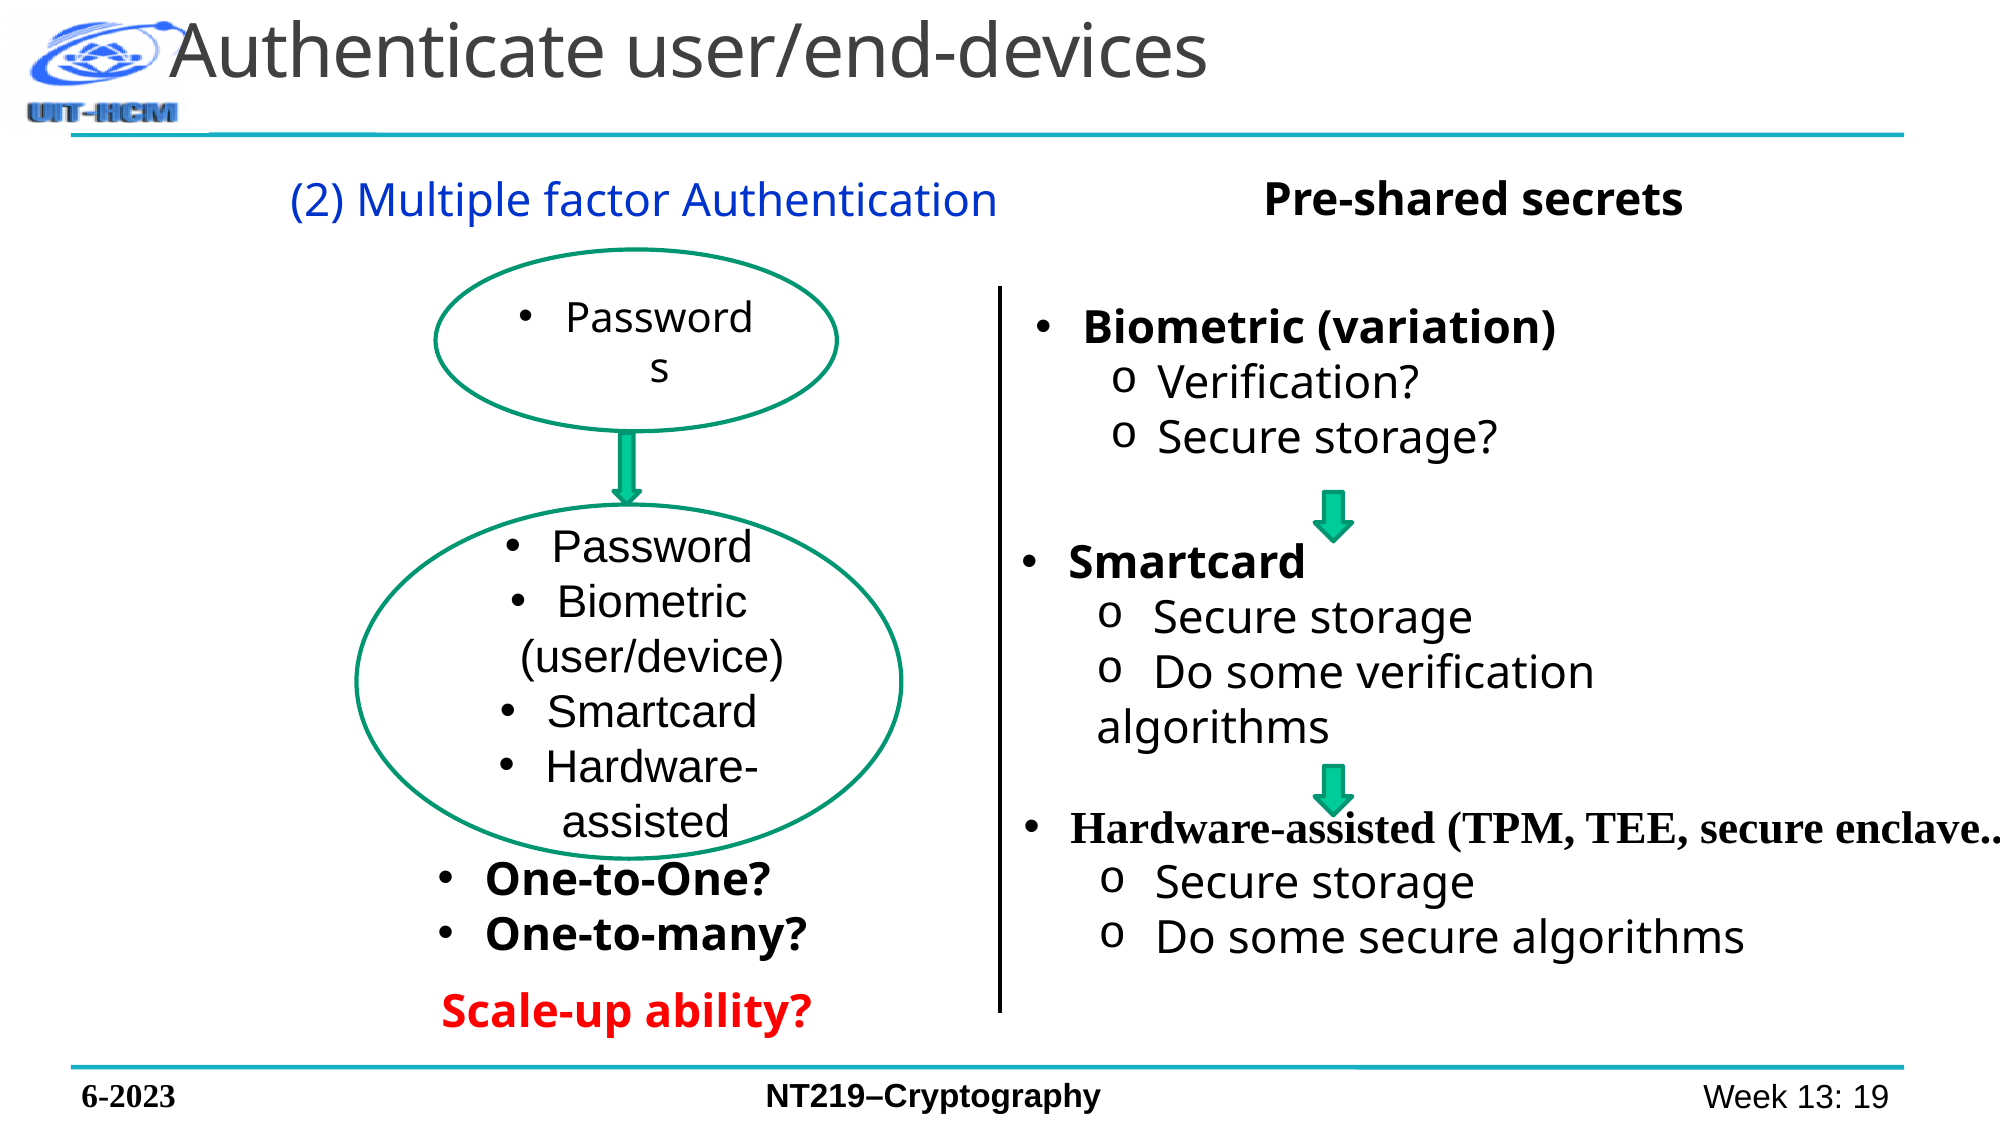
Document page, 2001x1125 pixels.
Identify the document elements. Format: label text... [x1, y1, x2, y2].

text_box Authenticate user/end-devices [154, 0, 1392, 101]
text_box One-to-One? One-to-many? [422, 842, 823, 967]
text_box Hardware-assisted (TPM, TEE, secure enclave...) Secure storage Do some secure algorithms [1008, 790, 2000, 971]
text_box [1312, 489, 1355, 544]
text_box [1312, 763, 1355, 818]
text_box Scale-up ability? [426, 974, 827, 1044]
picture [7, 9, 209, 133]
text_box Smartcard Secure storage Do some verification algorithms [1006, 525, 1623, 761]
text_box [611, 430, 643, 507]
text_box Password Biometric (user/device) Smartcard Hardware-assisted [354, 502, 904, 842]
text_box Pre-shared secrets [1248, 161, 1700, 232]
text_box (2) Multiple factor Authentication [275, 163, 1014, 234]
text_box Biometric (variation) Verification? Secure storage? [1020, 290, 1572, 471]
text_box Passwords [433, 247, 839, 434]
